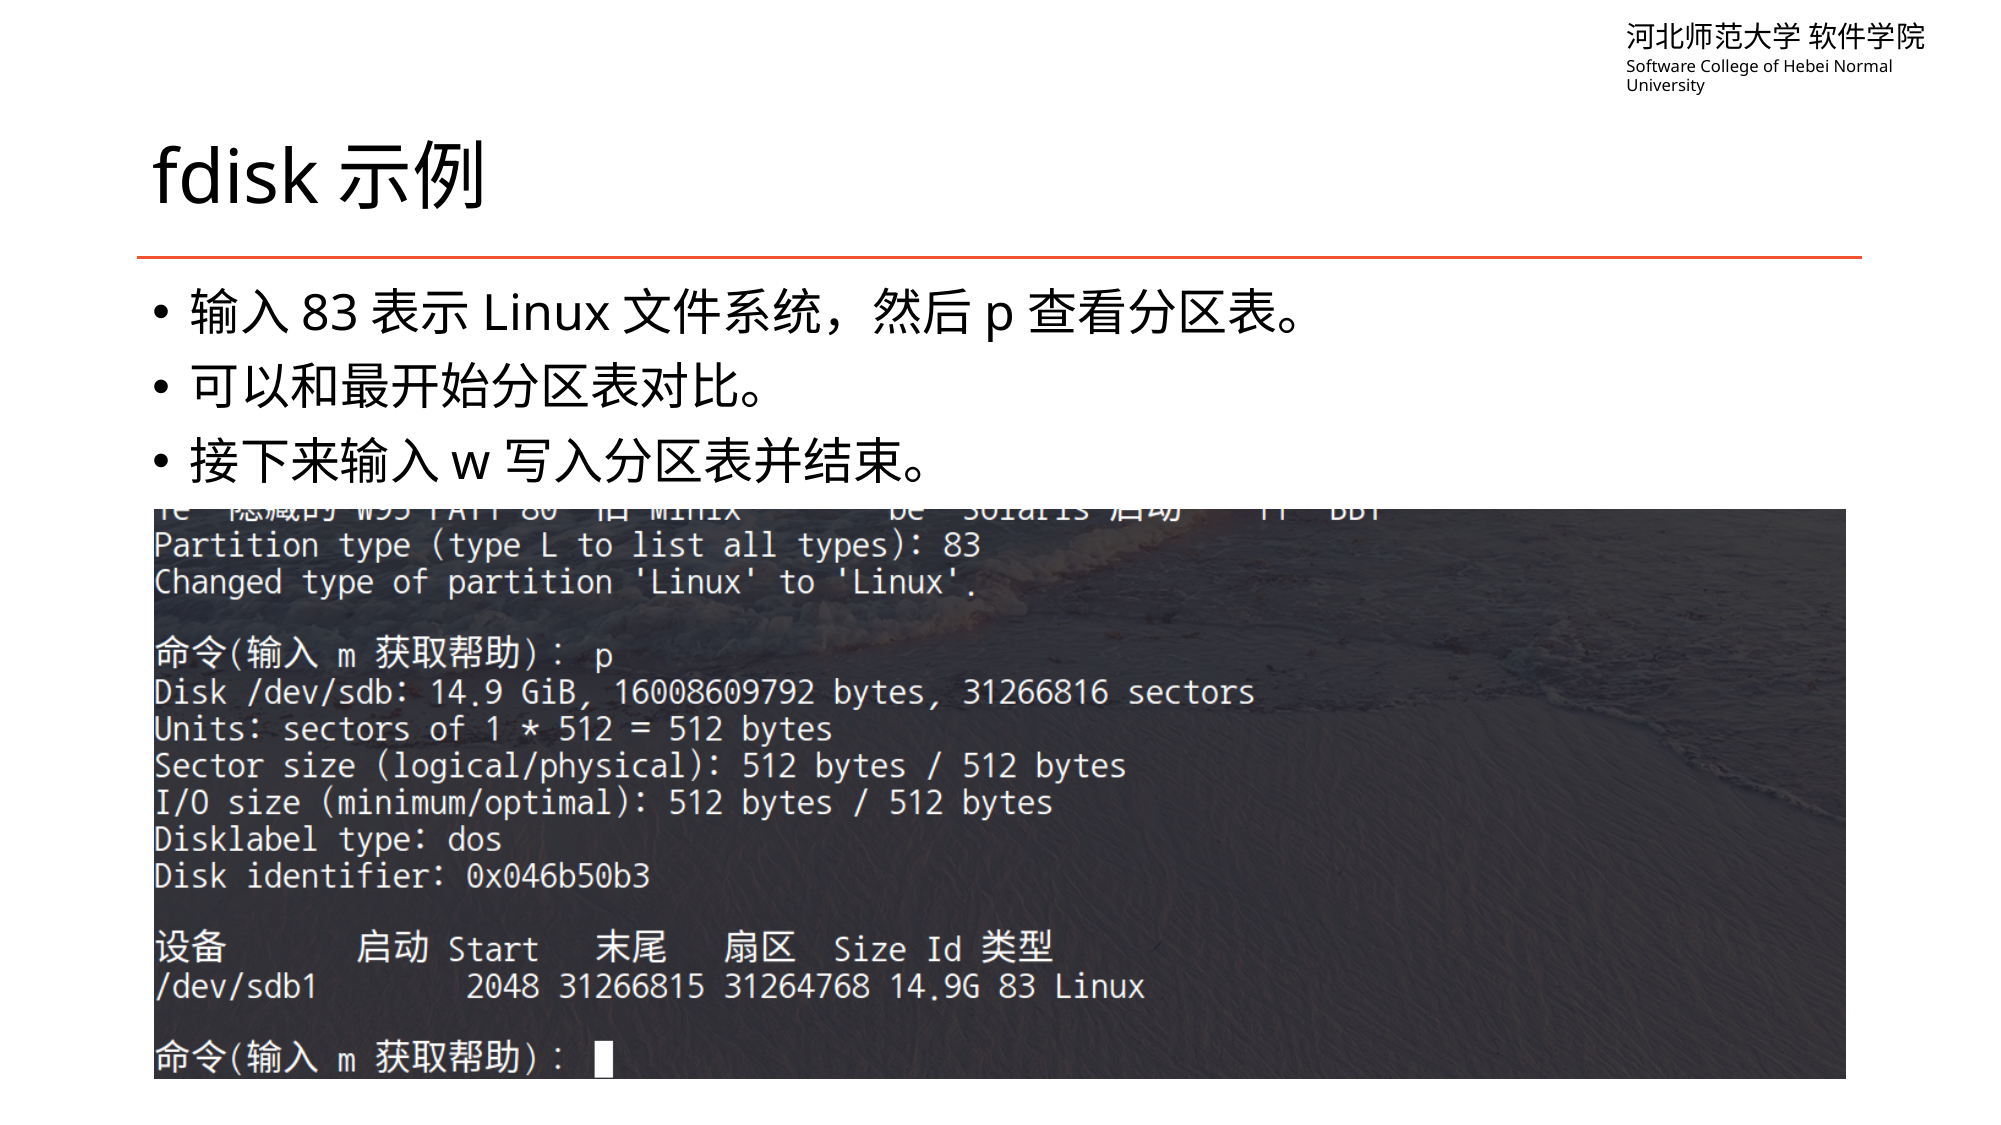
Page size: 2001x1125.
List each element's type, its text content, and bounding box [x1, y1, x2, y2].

title fdisk示例 [137, 120, 1863, 237]
picture [154, 509, 1846, 1079]
list 输入83表示Linux文件系统，然后p查看分区表。 可以和最开始分区表对比。 接下来输入w写入分区表并结束。 [137, 279, 1863, 1079]
